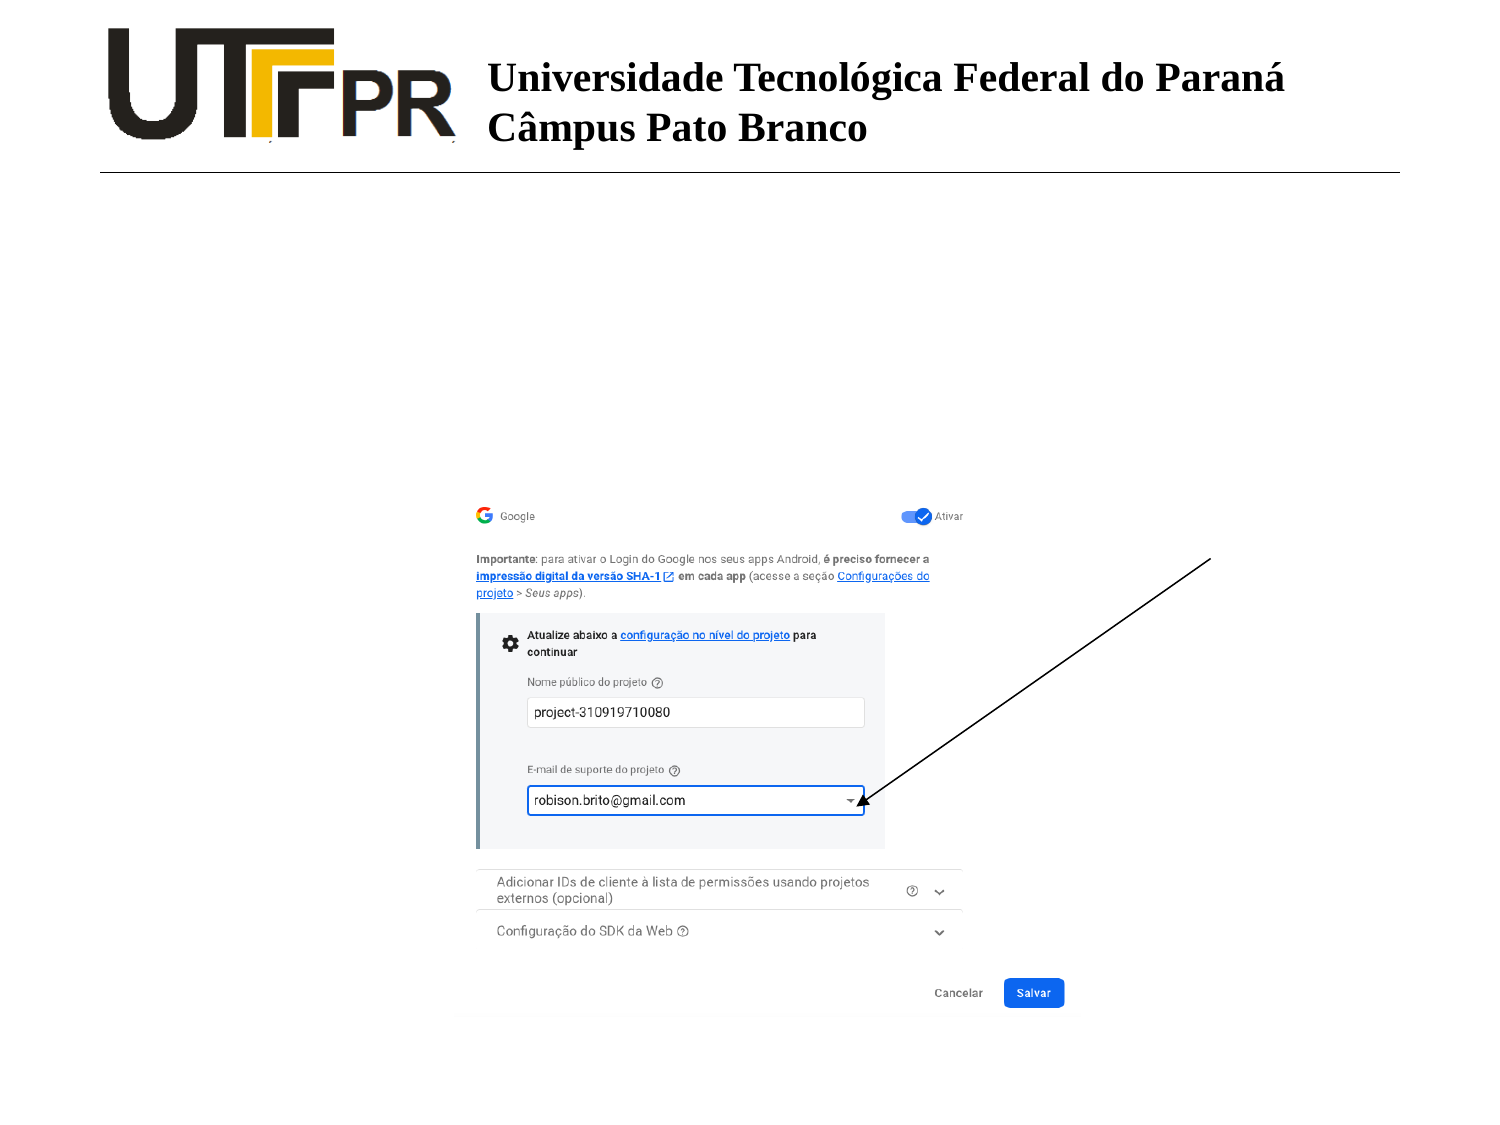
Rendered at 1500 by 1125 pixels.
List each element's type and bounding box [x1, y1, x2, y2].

picture [106, 26, 461, 143]
text_box [856, 558, 1211, 807]
picture [454, 491, 1081, 1018]
